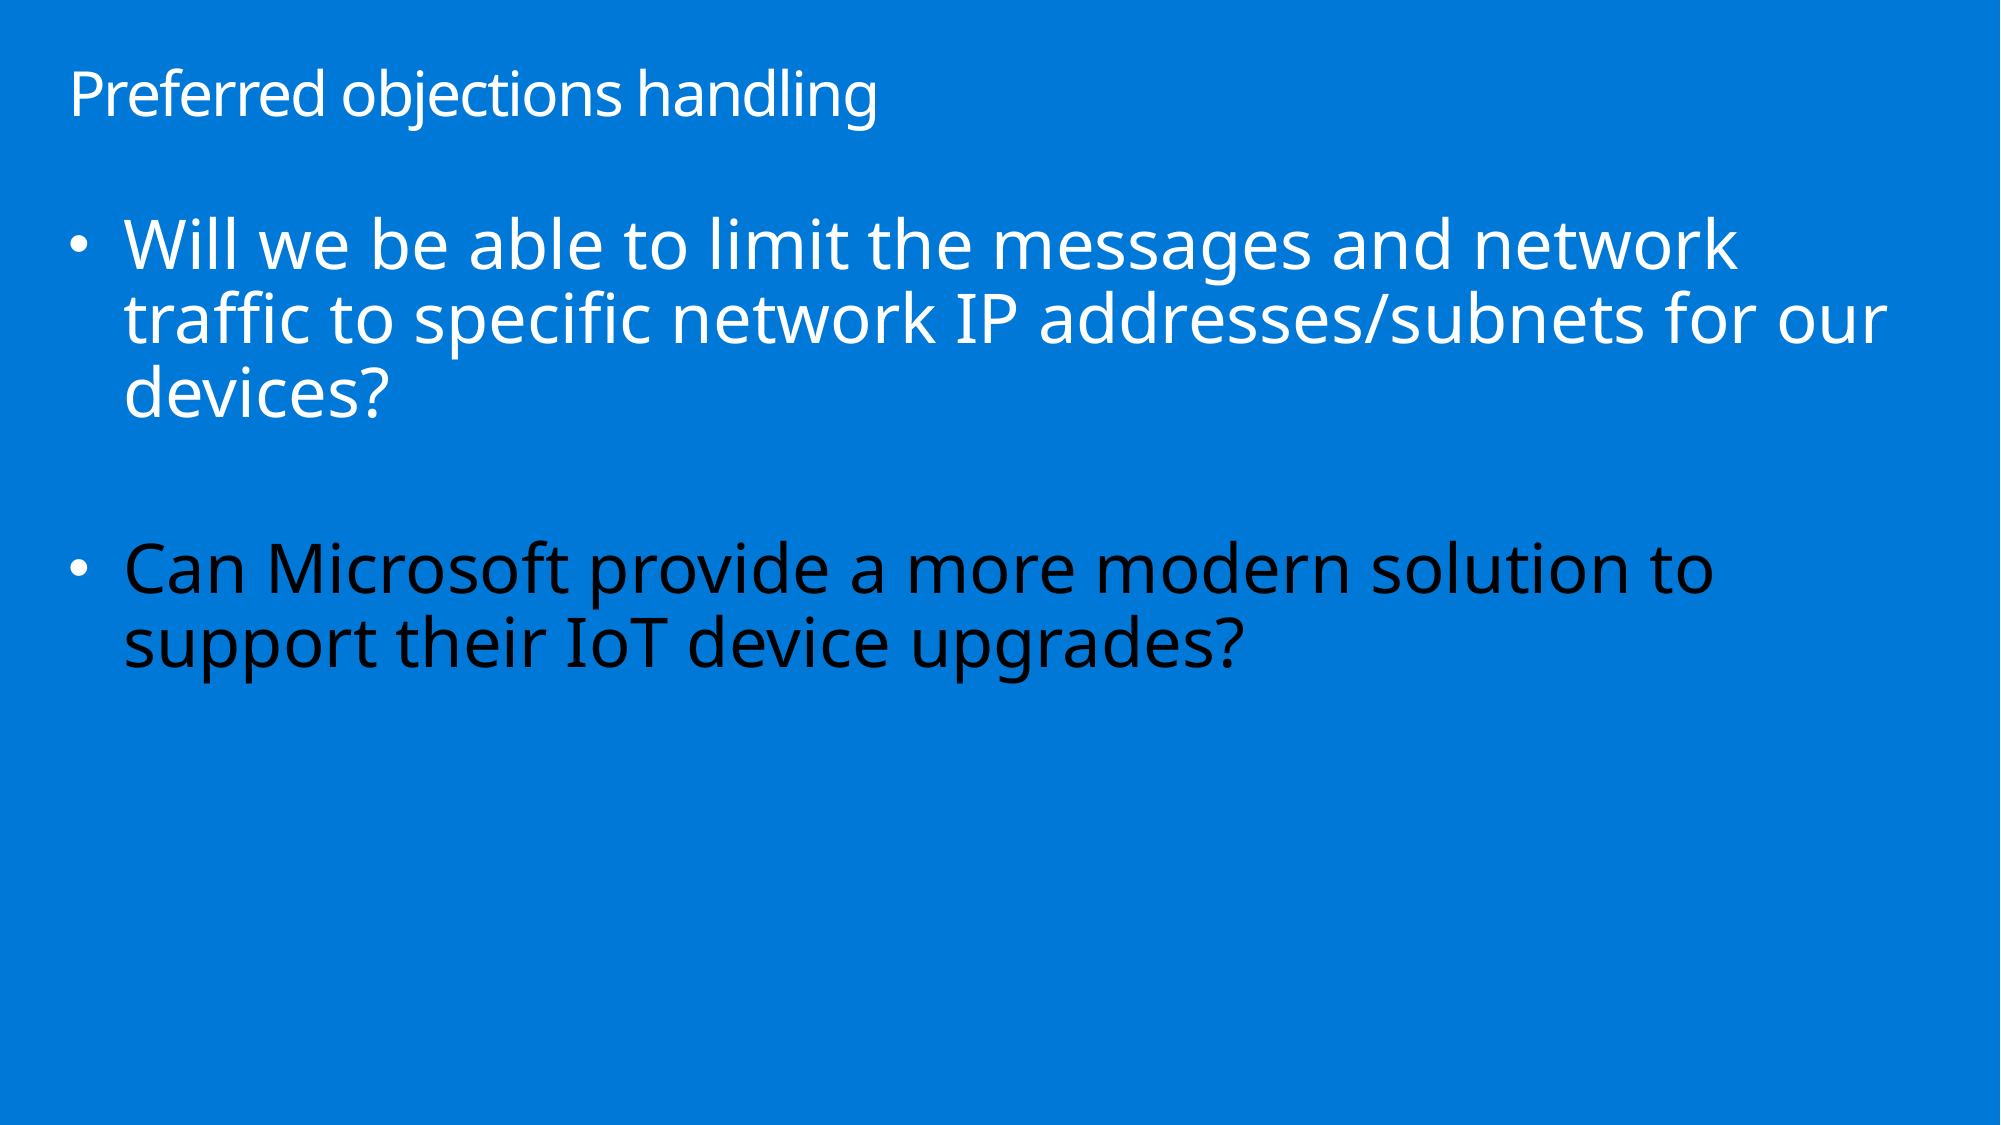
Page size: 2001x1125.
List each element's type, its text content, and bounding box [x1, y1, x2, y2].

title Preferred objections handling [44, 47, 1957, 196]
list Will we be able to limit the messages and network traffic to specific network IP addresses/subnets for our devices? Can Microsoft provide a more modern solution to support their IoT device upgrades? [44, 195, 1956, 1056]
